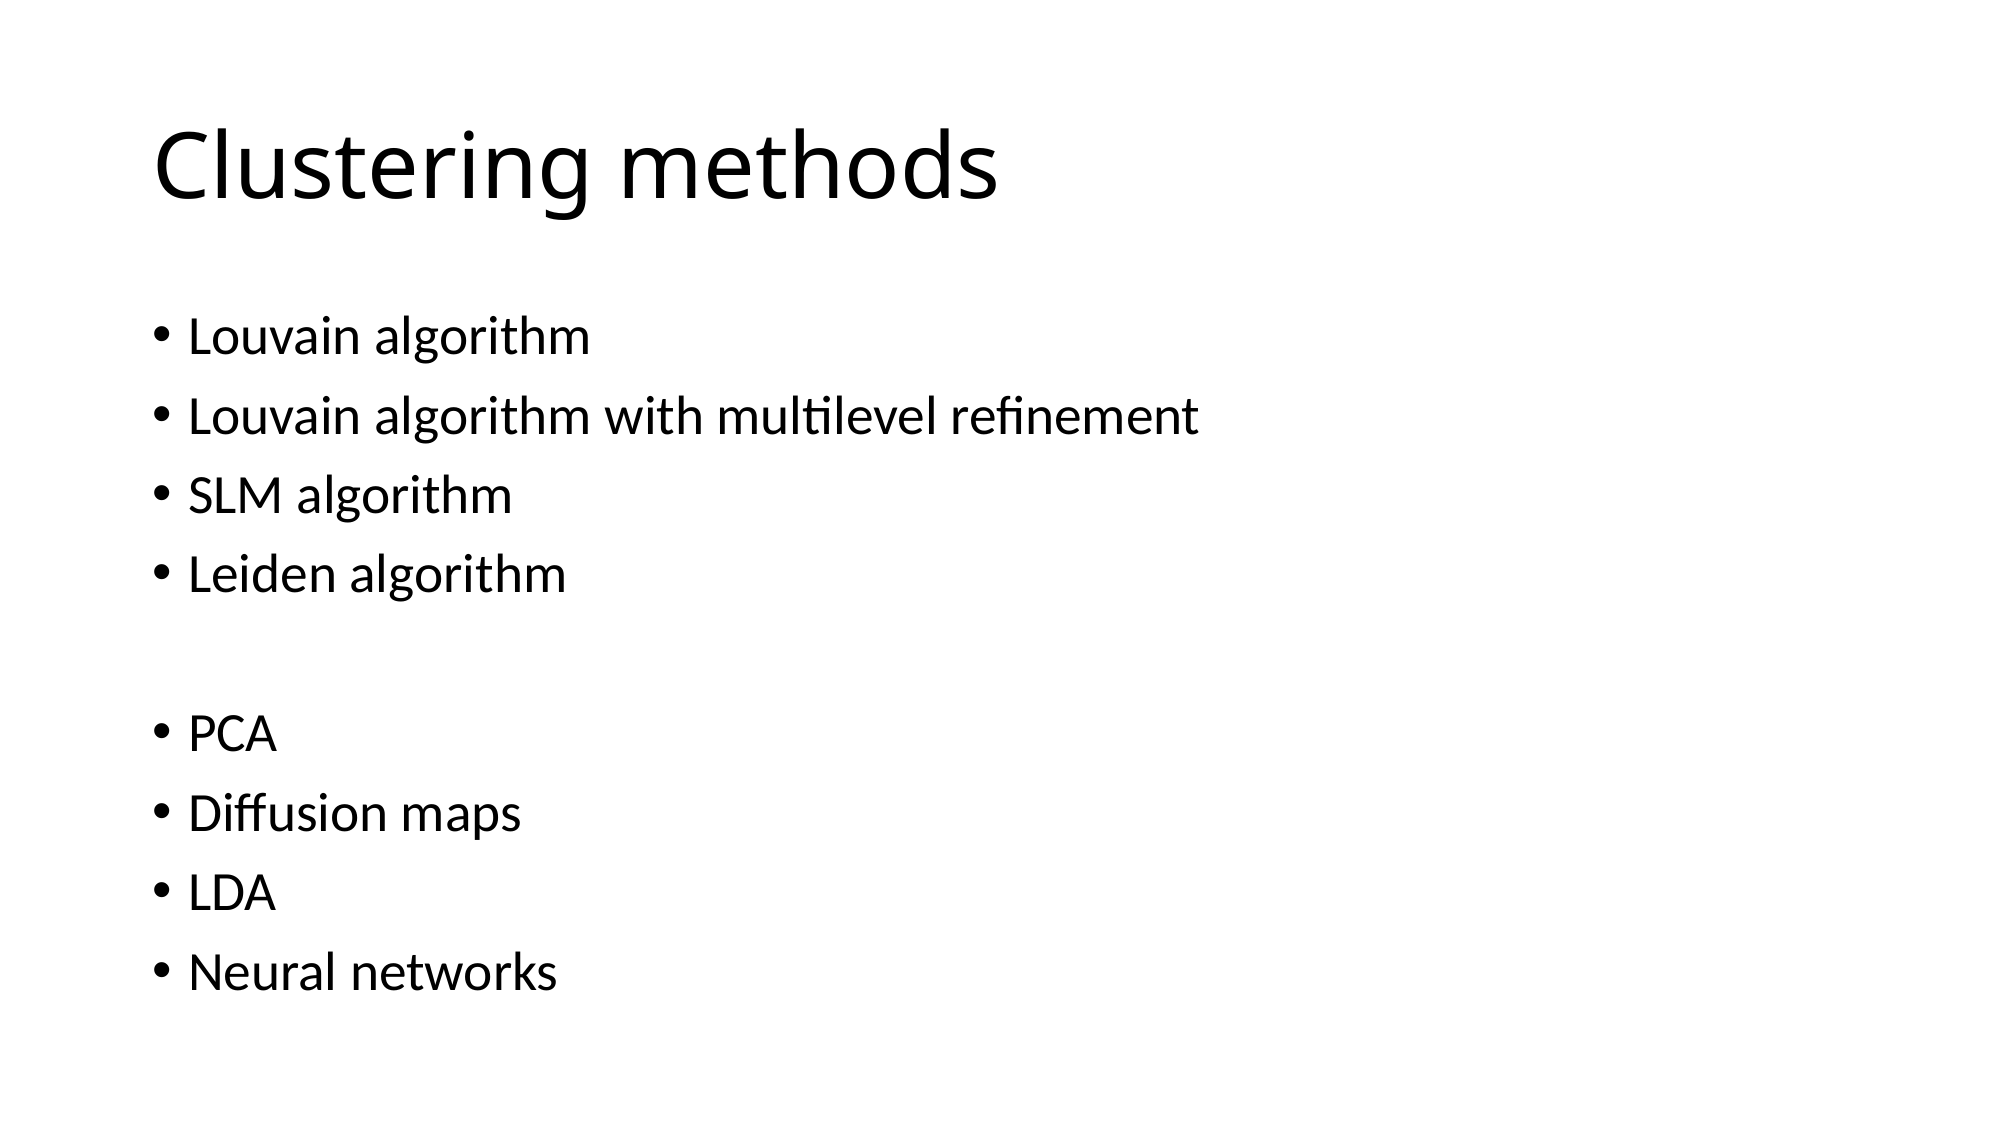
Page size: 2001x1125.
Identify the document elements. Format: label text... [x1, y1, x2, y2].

list Louvain algorithm Louvain algorithm with multilevel refinement SLM algorithm Leiden algorithm PCA Diffusion maps LDA Neural networks [137, 299, 1863, 1014]
title Clustering methods [137, 59, 1863, 278]
